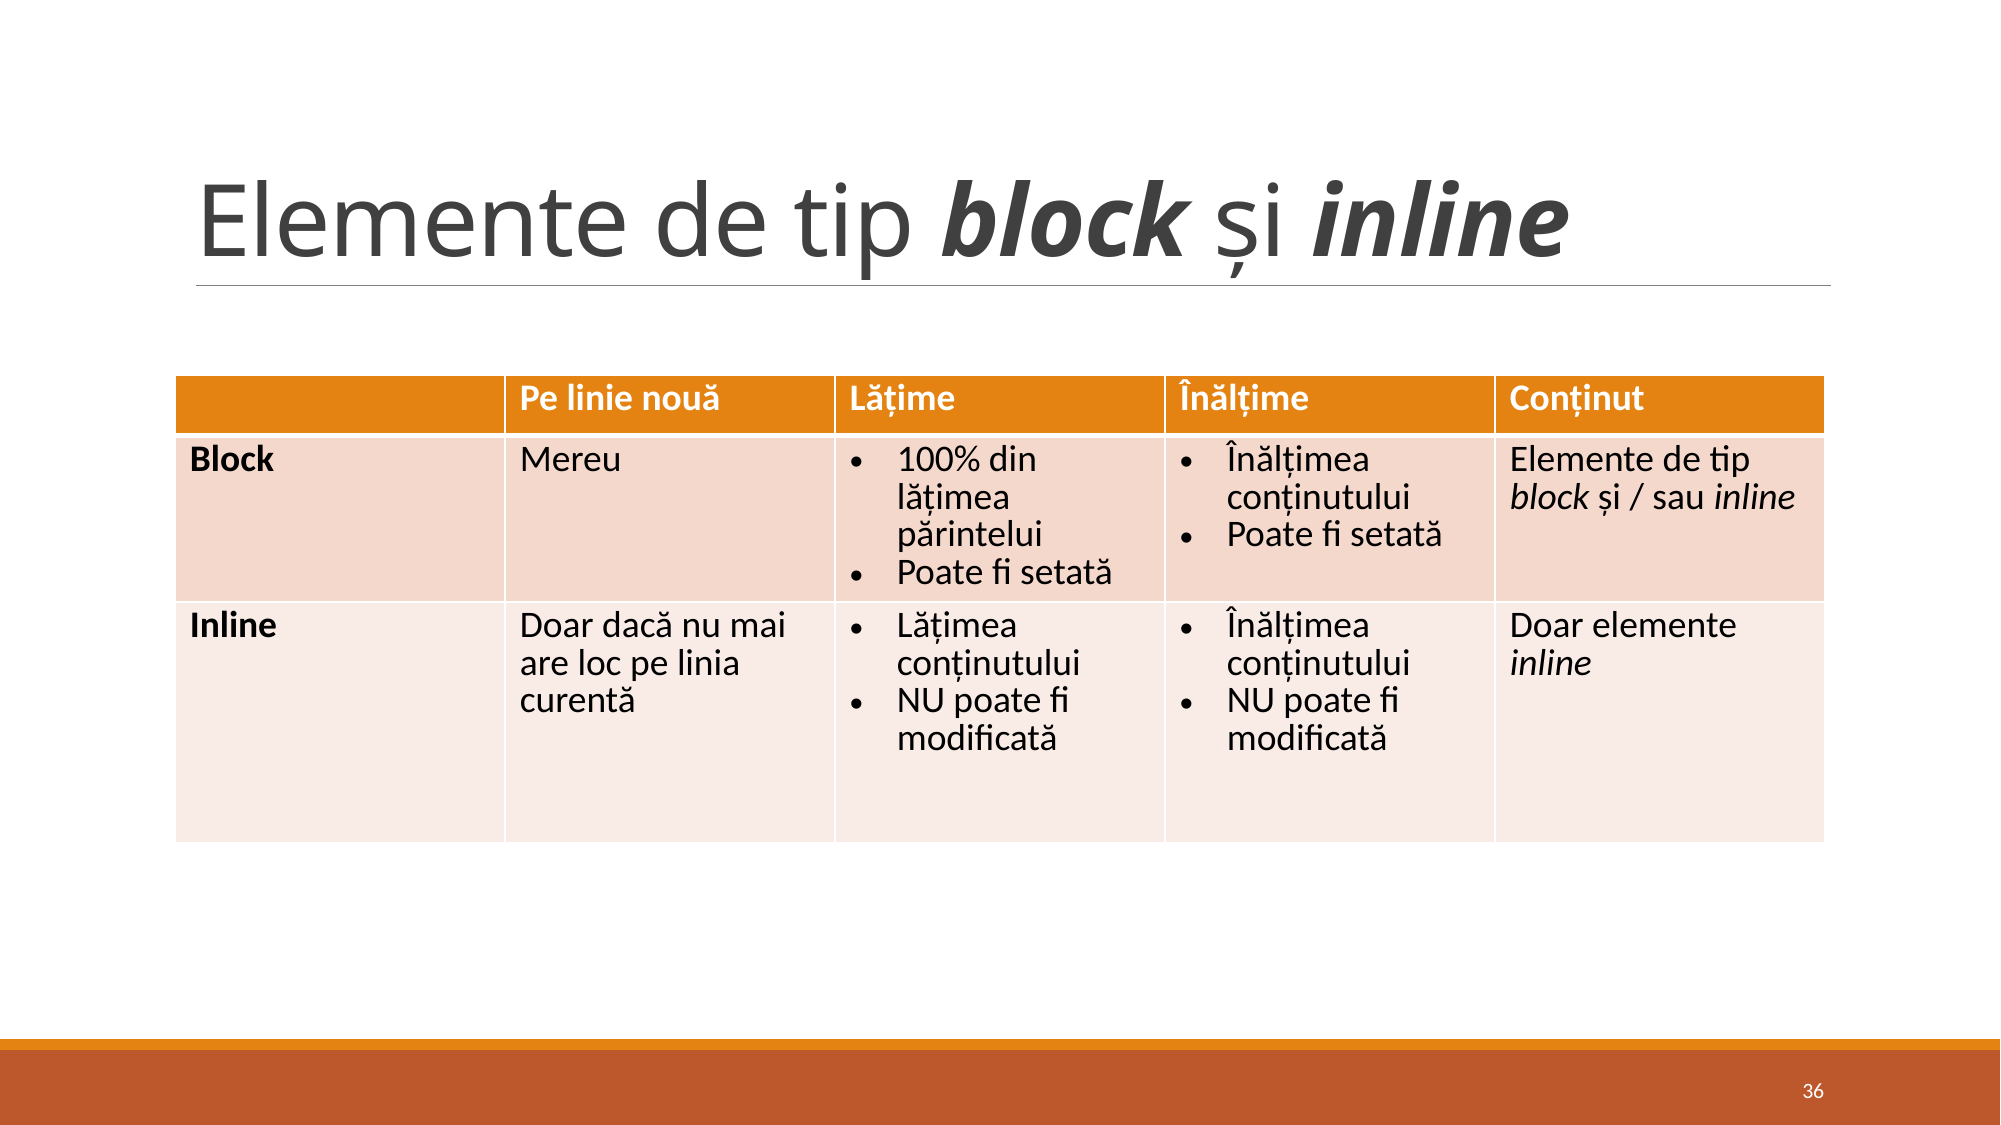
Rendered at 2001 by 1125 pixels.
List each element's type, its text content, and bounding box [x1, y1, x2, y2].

table_cell Mereu [506, 438, 834, 601]
table_cell Inline [176, 603, 504, 842]
title Elemente de tip block și inline [179, 47, 1830, 285]
table_header Pe linie nouă [506, 376, 834, 433]
table_cell Doar elemente inline [1496, 603, 1824, 842]
table_cell Înălțimea conținutului Poate fi setată [1166, 438, 1494, 601]
table_cell Block [176, 438, 504, 601]
table_cell Elemente de tip block și / sau inline [1496, 438, 1824, 601]
table_cell 100% din lățimea părintelui Poate fi setată [836, 438, 1164, 601]
table_cell Doar dacă nu mai are loc pe linia curentă [506, 603, 834, 842]
table_header Lățime [836, 376, 1164, 433]
slide_number 36 [1624, 1059, 1840, 1120]
table_cell Înălțimea conținutului NU poate fi modificată [1166, 603, 1494, 842]
table_header Conținut [1496, 376, 1824, 433]
table_cell Lățimea conținutului NU poate fi modificată [836, 603, 1164, 842]
table_header [176, 376, 504, 433]
table_header Înălțime [1166, 376, 1494, 433]
